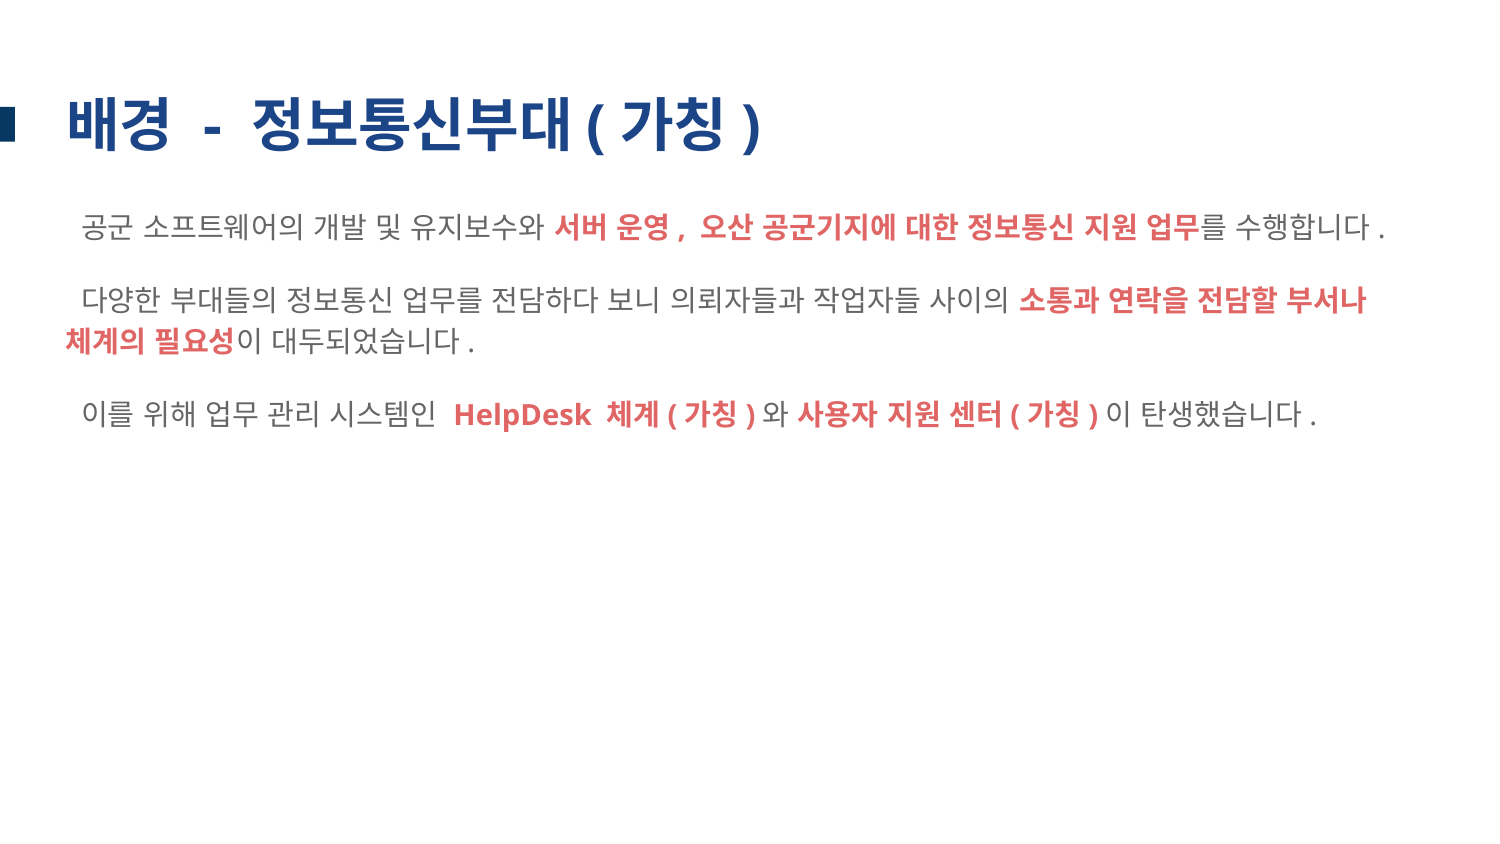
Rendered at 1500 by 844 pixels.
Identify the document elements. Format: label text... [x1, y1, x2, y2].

list 공군 소프트웨어의 개발 및 유지보수와 서버 운영, 오산 공군기지에 대한 정보통신 지원 업무를 수행합니다. 다양한 부대들의 정보통신 업무를 전담하다 보니 의뢰자들과 작업자들 사이의 소통과 연락을 전담할 부서나 체계의 필요성이 대두되었습니다. 이를 위해 업무 관리 시스템인 HelpDesk 체계(가칭)와 사용자 지원 센터(가칭)이 탄생했습니다. [51, 189, 1420, 750]
title 배경 - 정보통신부대(가칭) [51, 72, 1426, 167]
